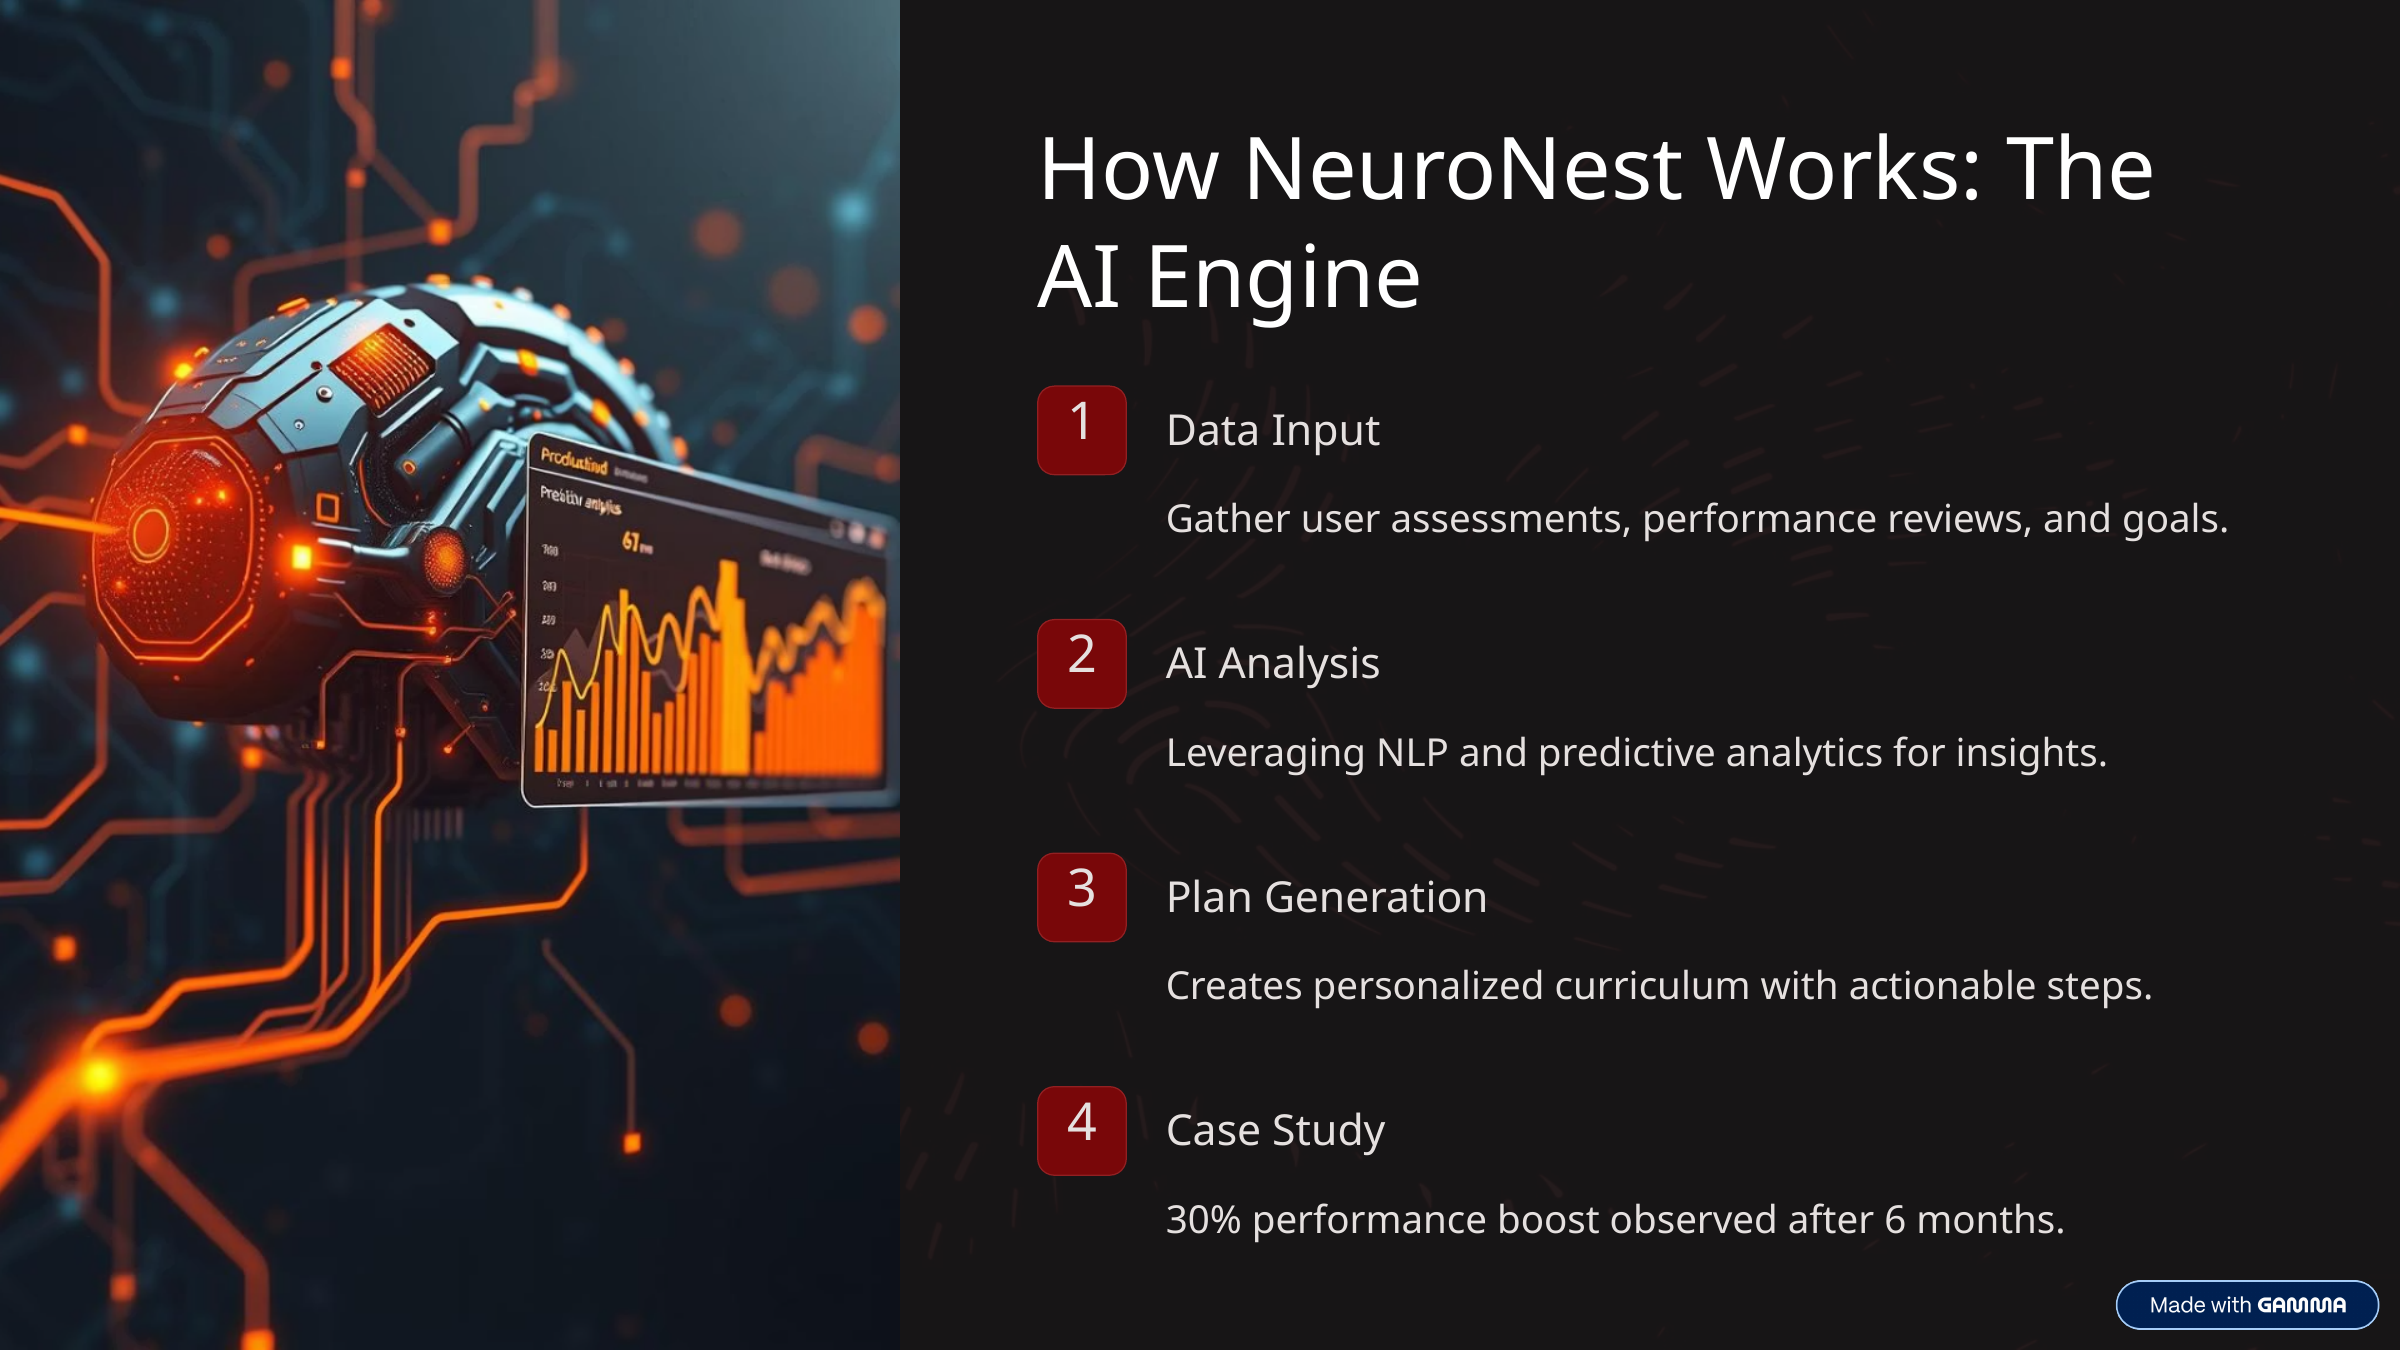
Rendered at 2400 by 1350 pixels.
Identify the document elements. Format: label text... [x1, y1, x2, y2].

text_box 2 [1055, 631, 1109, 697]
text_box 1 [1055, 397, 1109, 464]
text_box 4 [1055, 1098, 1109, 1164]
text_box 30% performance boost observed after 6 months. [1165, 1178, 2263, 1242]
text_box [1037, 619, 1127, 709]
text_box 3 [1055, 864, 1109, 931]
text_box Data Input [1165, 399, 1604, 455]
text_box Plan Generation [1165, 866, 1604, 922]
text_box Case Study [1165, 1100, 1604, 1155]
picture [0, 0, 900, 1350]
text_box AI Analysis [1165, 633, 1604, 688]
text_box Creates personalized curriculum with actionable steps. [1165, 945, 2263, 1009]
text_box [1037, 1086, 1127, 1176]
text_box How NeuroNest Works: The AI Engine [1037, 108, 2263, 328]
text_box [1037, 853, 1127, 942]
text_box Gather user assessments, performance reviews, and goals. [1165, 477, 2263, 541]
picture [2106, 1271, 2389, 1339]
text_box [1037, 386, 1127, 475]
text_box Leveraging NLP and predictive analytics for insights. [1165, 711, 2263, 775]
